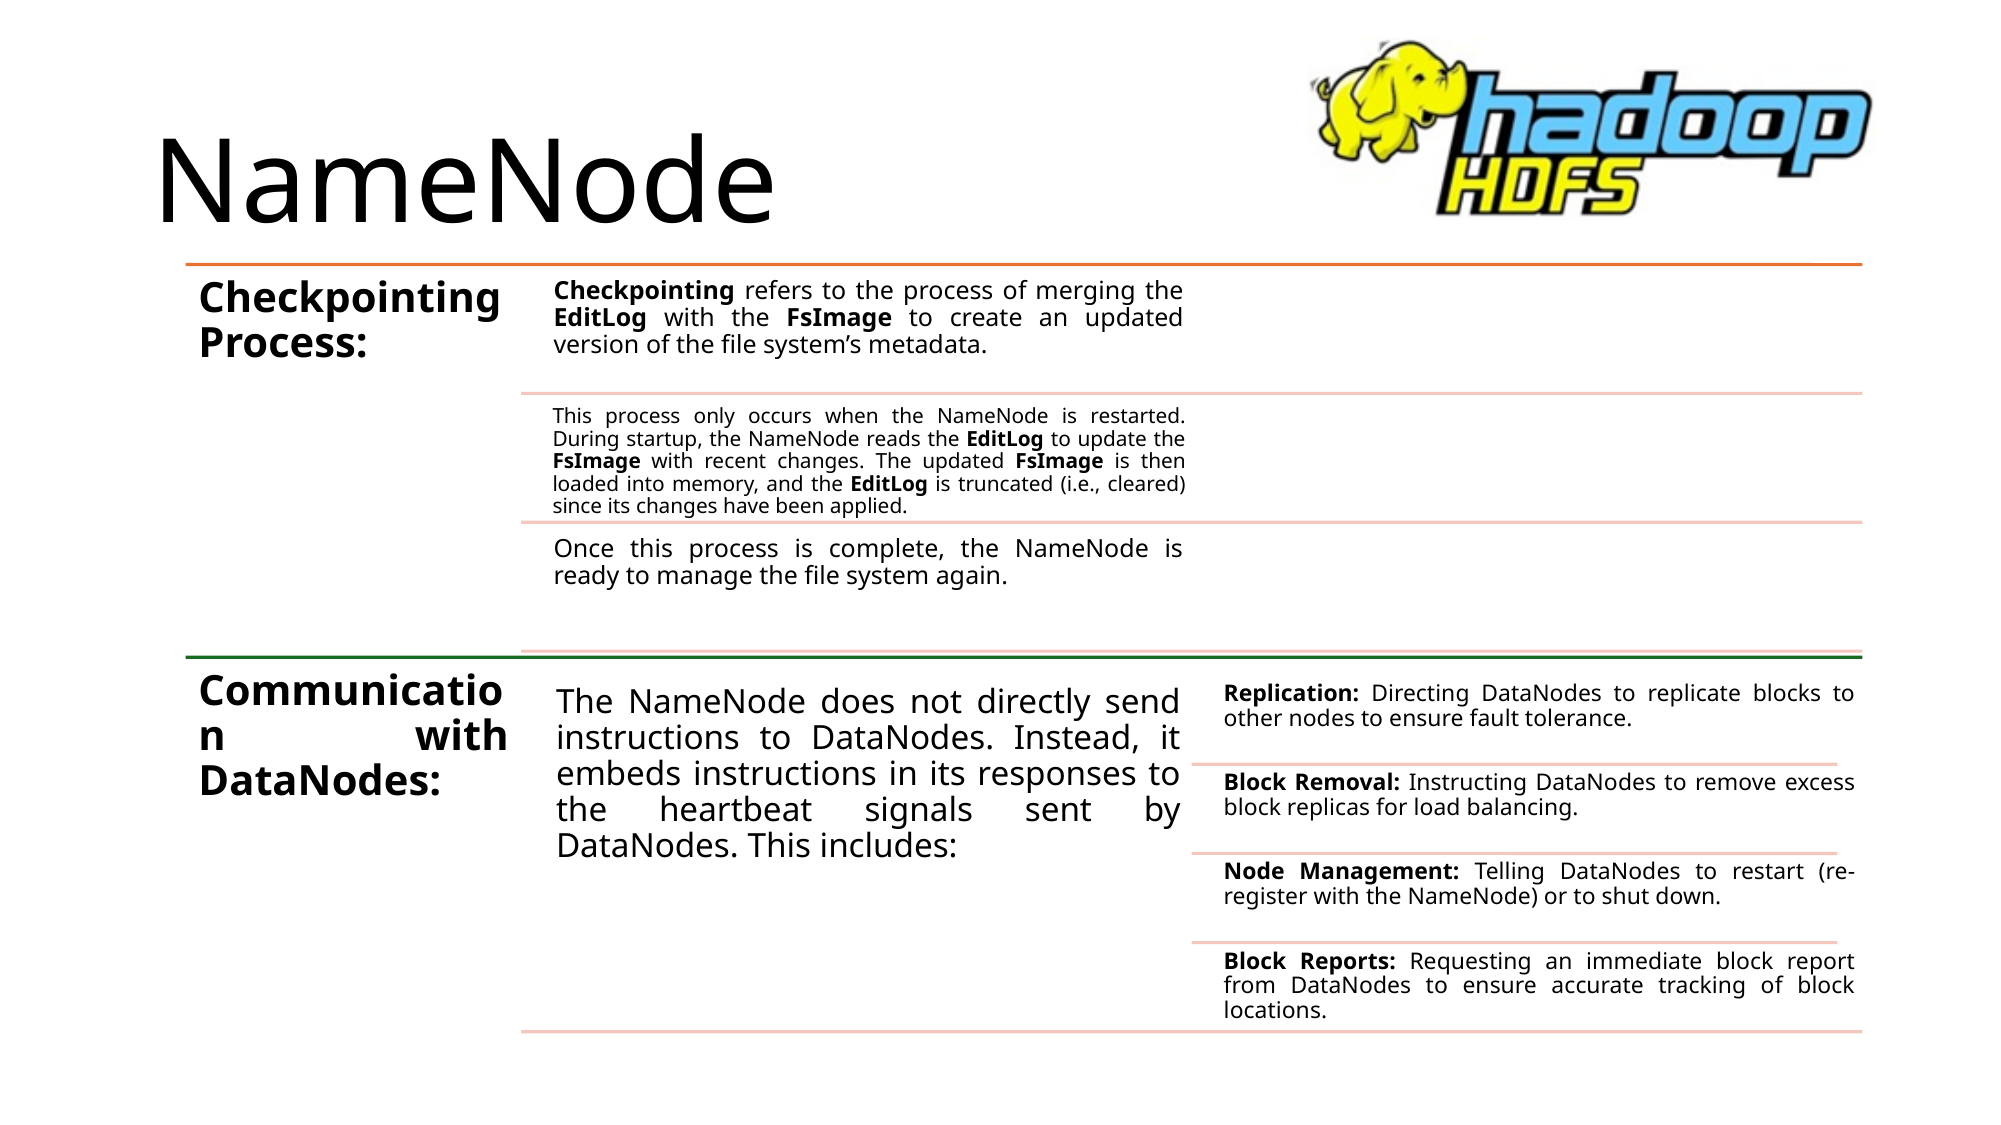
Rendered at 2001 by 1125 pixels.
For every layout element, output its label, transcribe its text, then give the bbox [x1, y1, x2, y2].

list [185, 263, 1863, 1051]
title NameNode [137, 114, 998, 480]
picture [1306, 36, 1877, 220]
